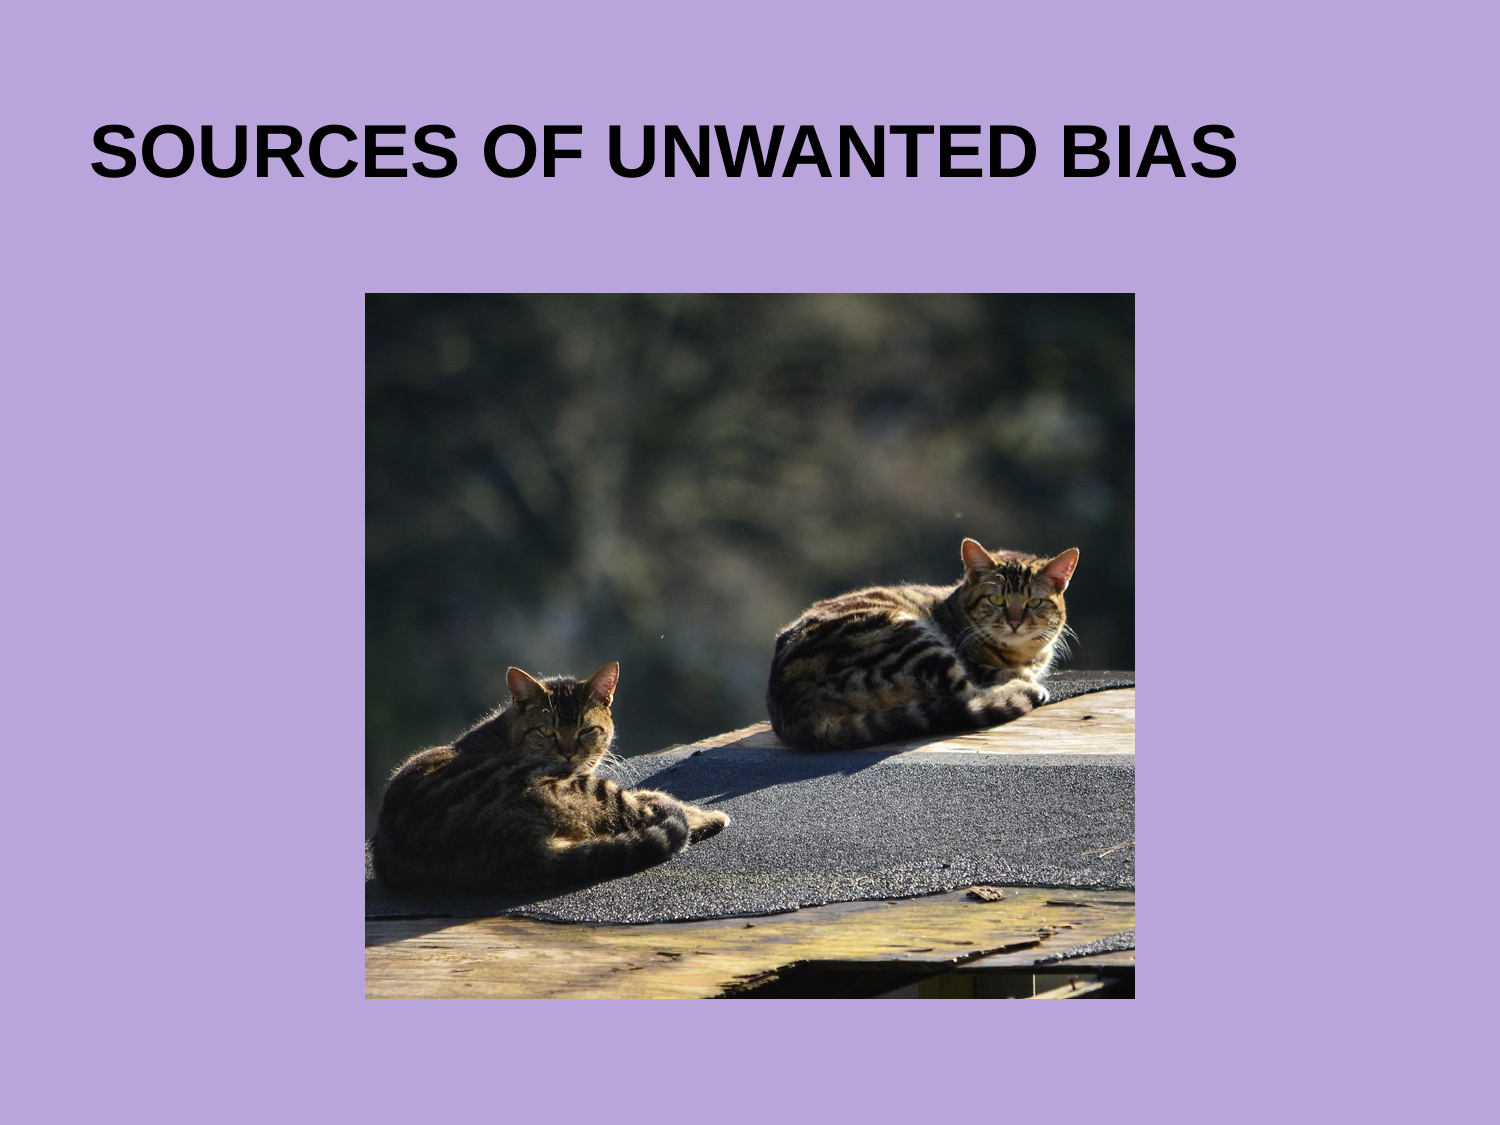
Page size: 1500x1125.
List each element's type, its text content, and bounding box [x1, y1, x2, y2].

picture [365, 292, 1135, 1000]
title SOURCES OF UNWANTED BIAS [74, 94, 1426, 298]
